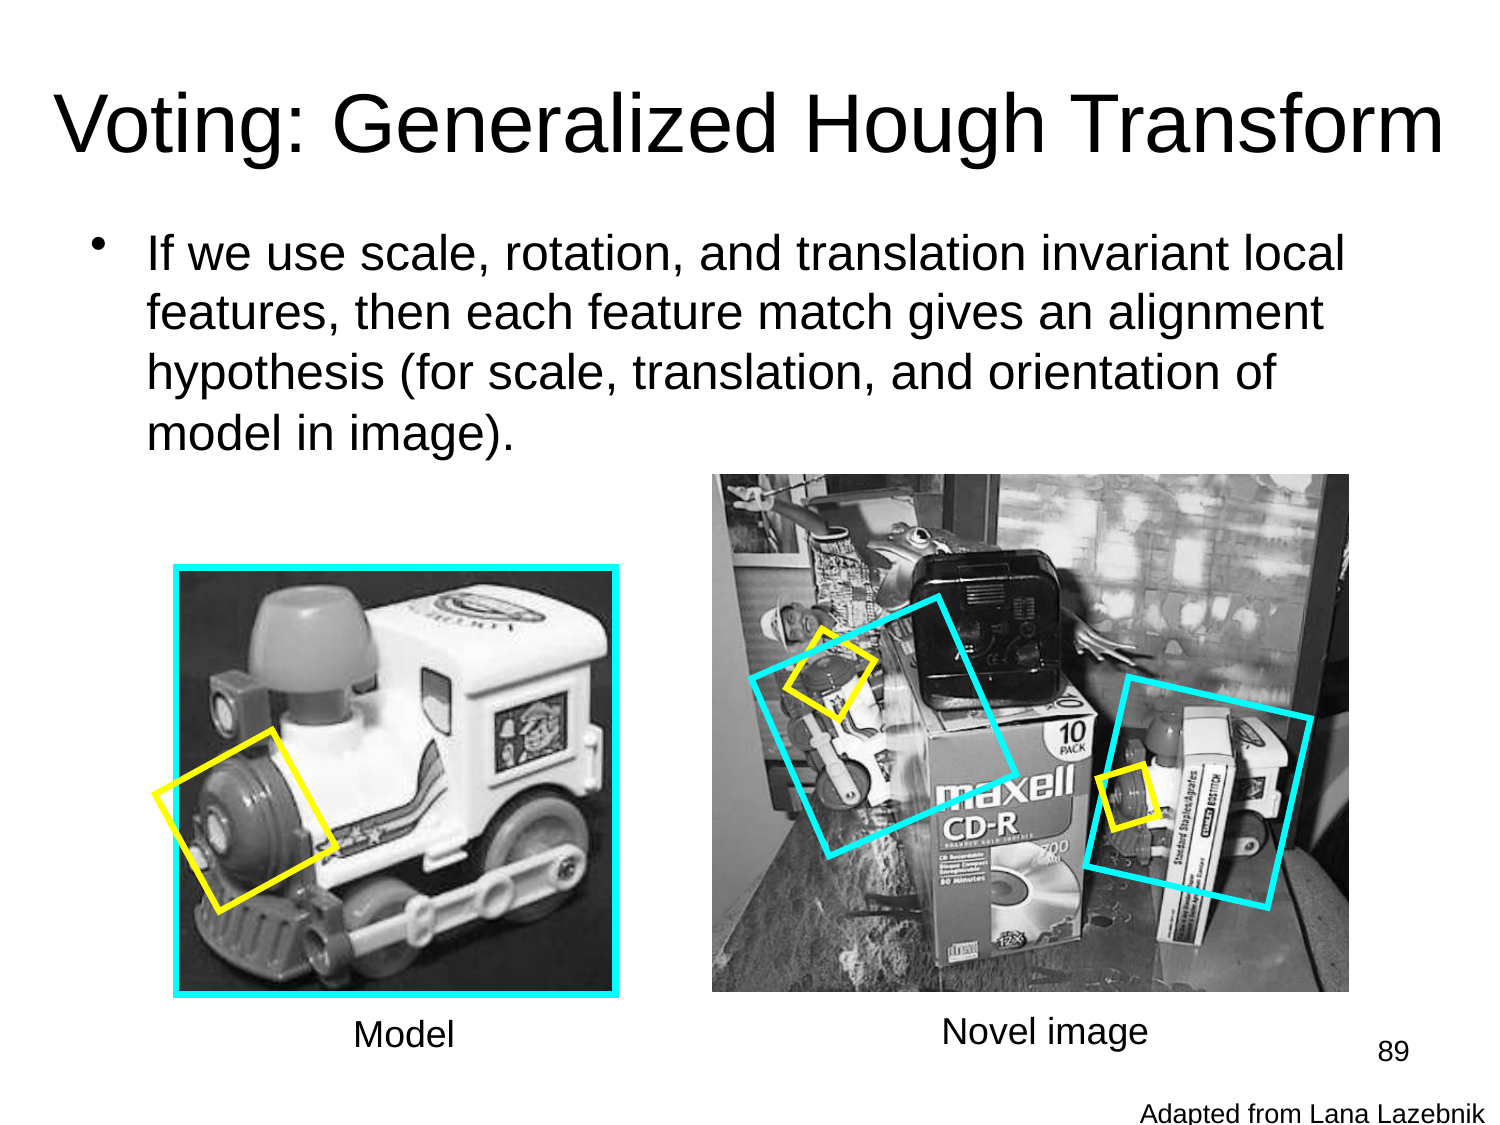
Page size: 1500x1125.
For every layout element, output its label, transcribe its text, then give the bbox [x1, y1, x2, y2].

title Voting: Generalized Hough Transform [0, 24, 1500, 213]
picture [712, 474, 1350, 992]
text_box Adapted from Lana Lazebnik [1125, 1089, 1500, 1125]
list If we use scale, rotation, and translation invariant local features, then each feature match gives an alignment hypothesis (for scale, translation, and orientation of model in image). [74, 212, 1426, 463]
text_box Novel image [926, 1001, 1164, 1060]
picture [178, 570, 613, 992]
text_box Model [338, 1002, 470, 1062]
slide_number 89 [1074, 1024, 1426, 1103]
text_box [154, 784, 173, 828]
